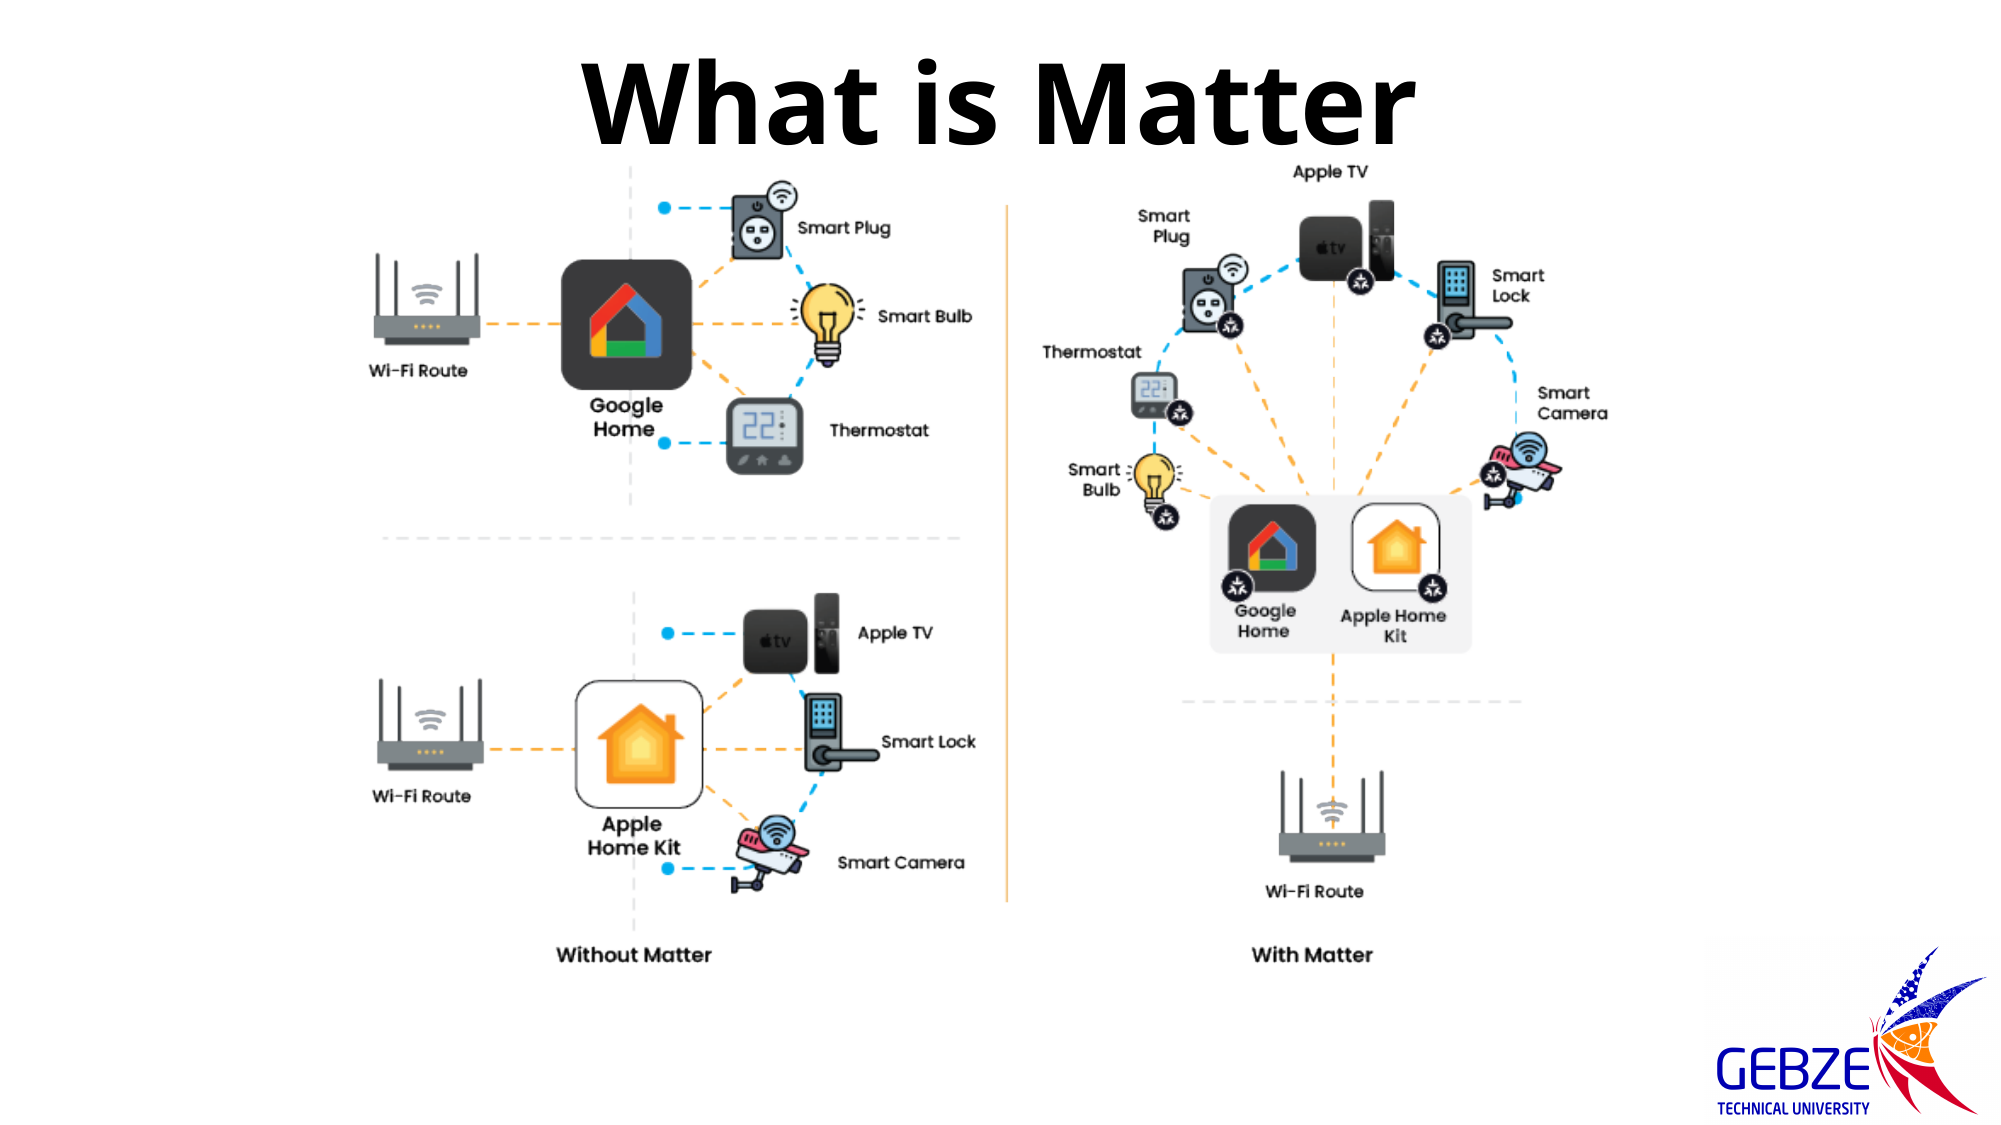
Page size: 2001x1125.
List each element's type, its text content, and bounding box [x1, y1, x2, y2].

picture [1704, 936, 2000, 1125]
picture [362, 137, 1638, 988]
text_box What is Matter [566, 24, 1434, 137]
